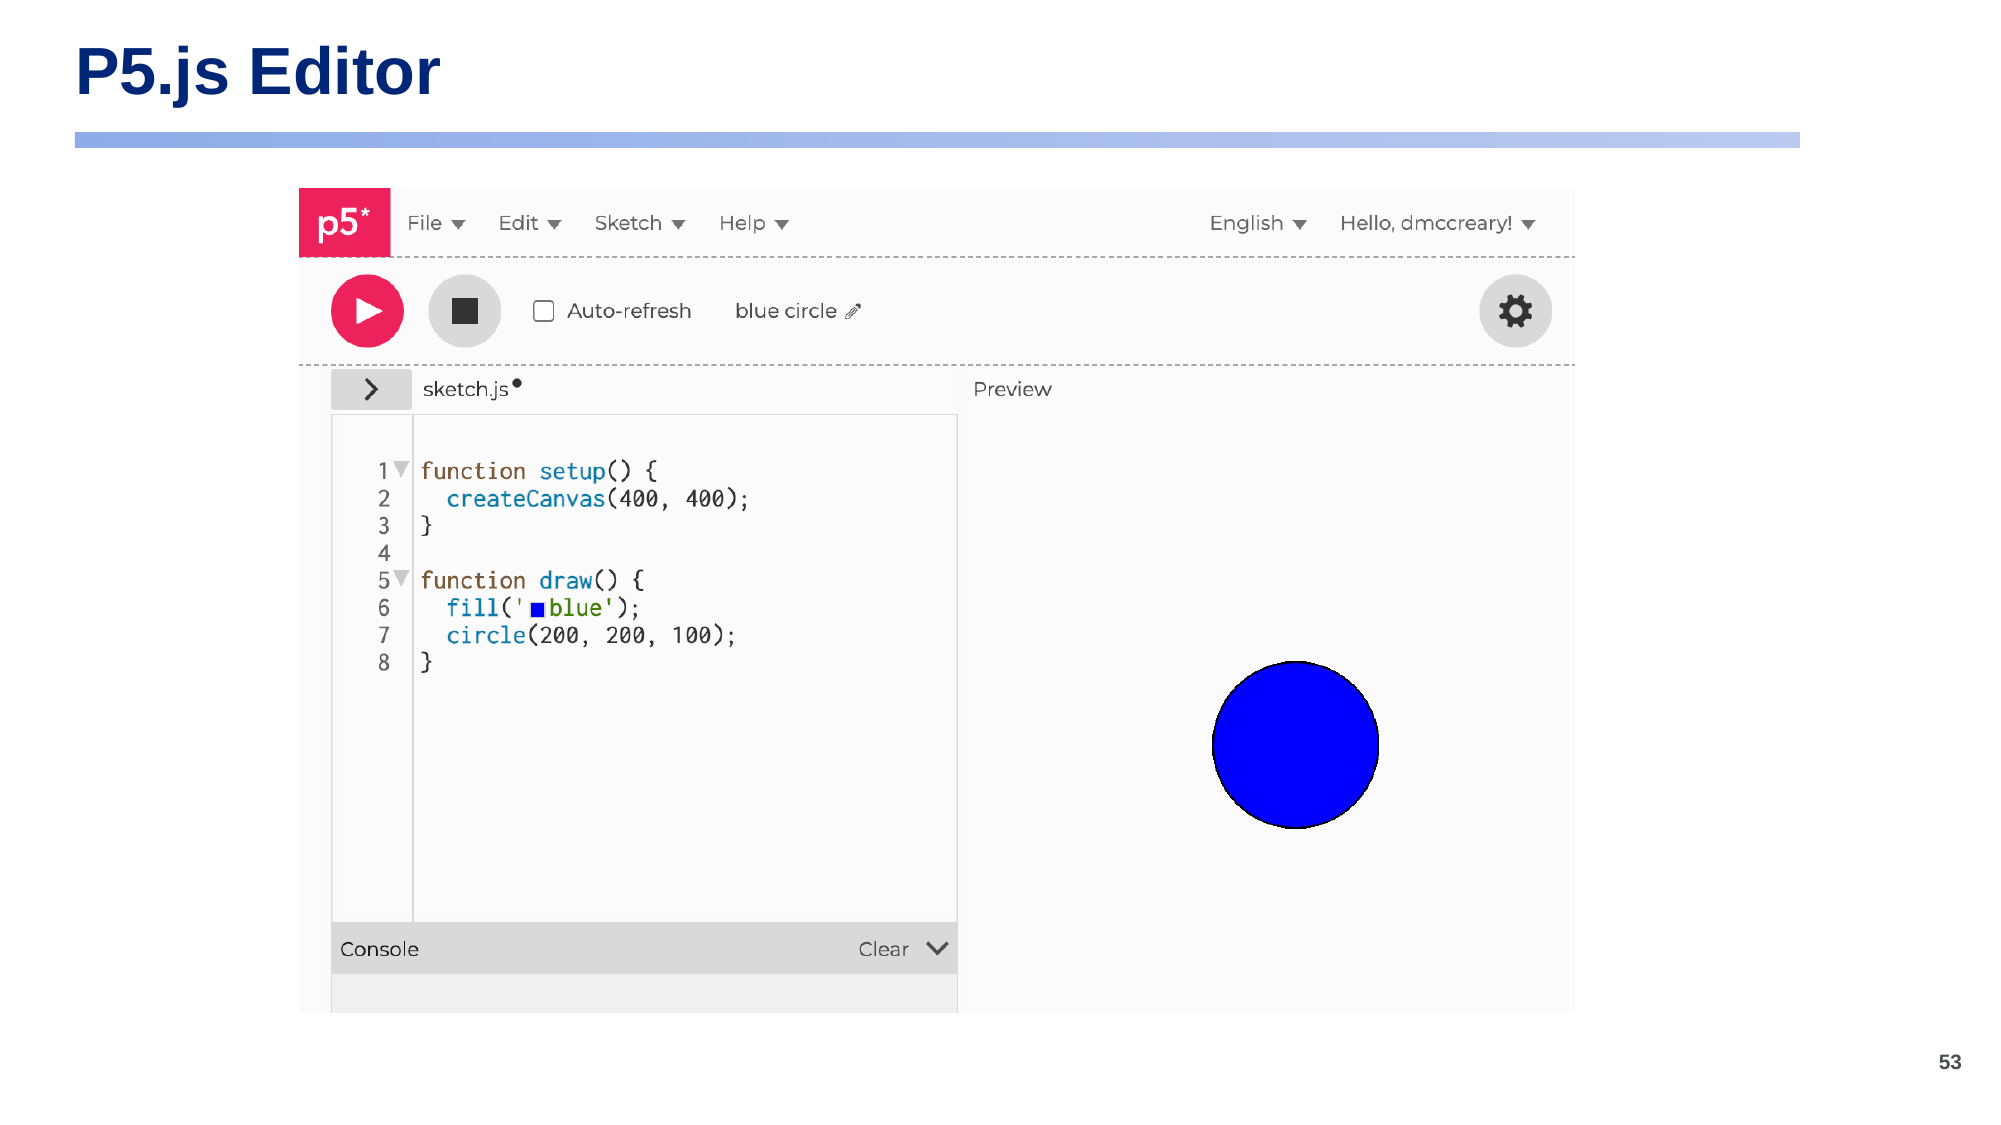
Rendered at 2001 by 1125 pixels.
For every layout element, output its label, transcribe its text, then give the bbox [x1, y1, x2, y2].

picture [299, 188, 1575, 1013]
title P5.js Editor [75, 37, 1650, 110]
